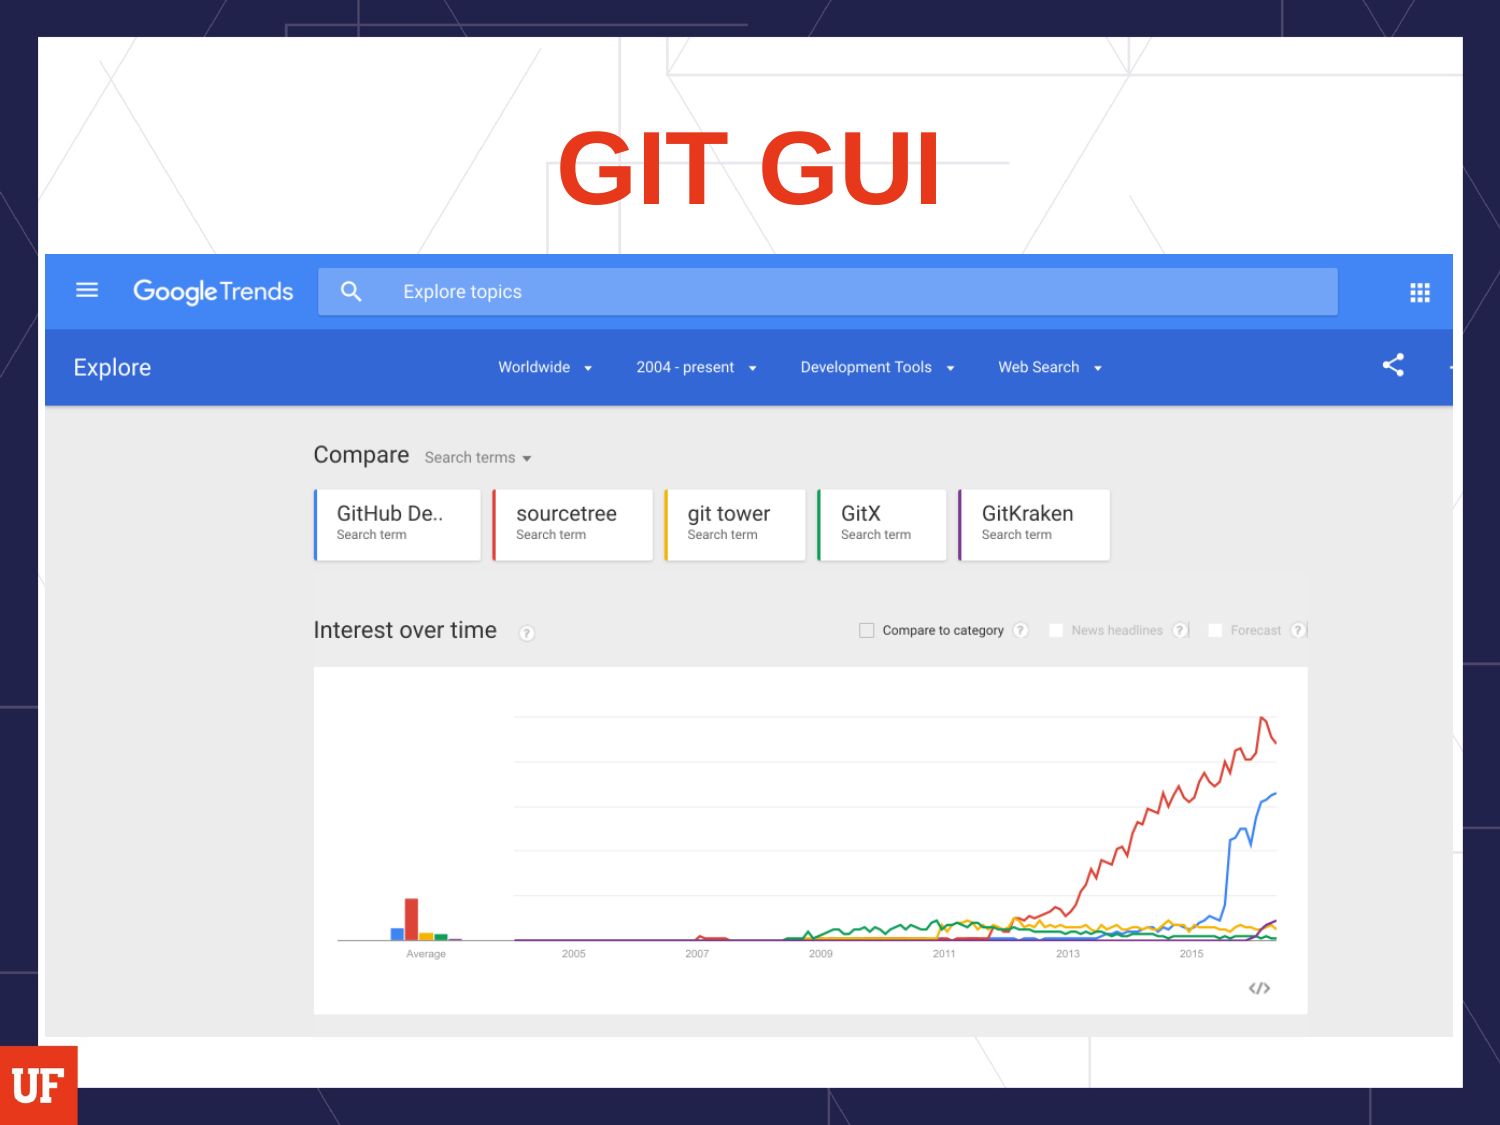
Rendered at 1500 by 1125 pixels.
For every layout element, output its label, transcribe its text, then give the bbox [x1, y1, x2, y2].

picture [0, 0, 1500, 1125]
title GIT GUI [62, 62, 1438, 252]
